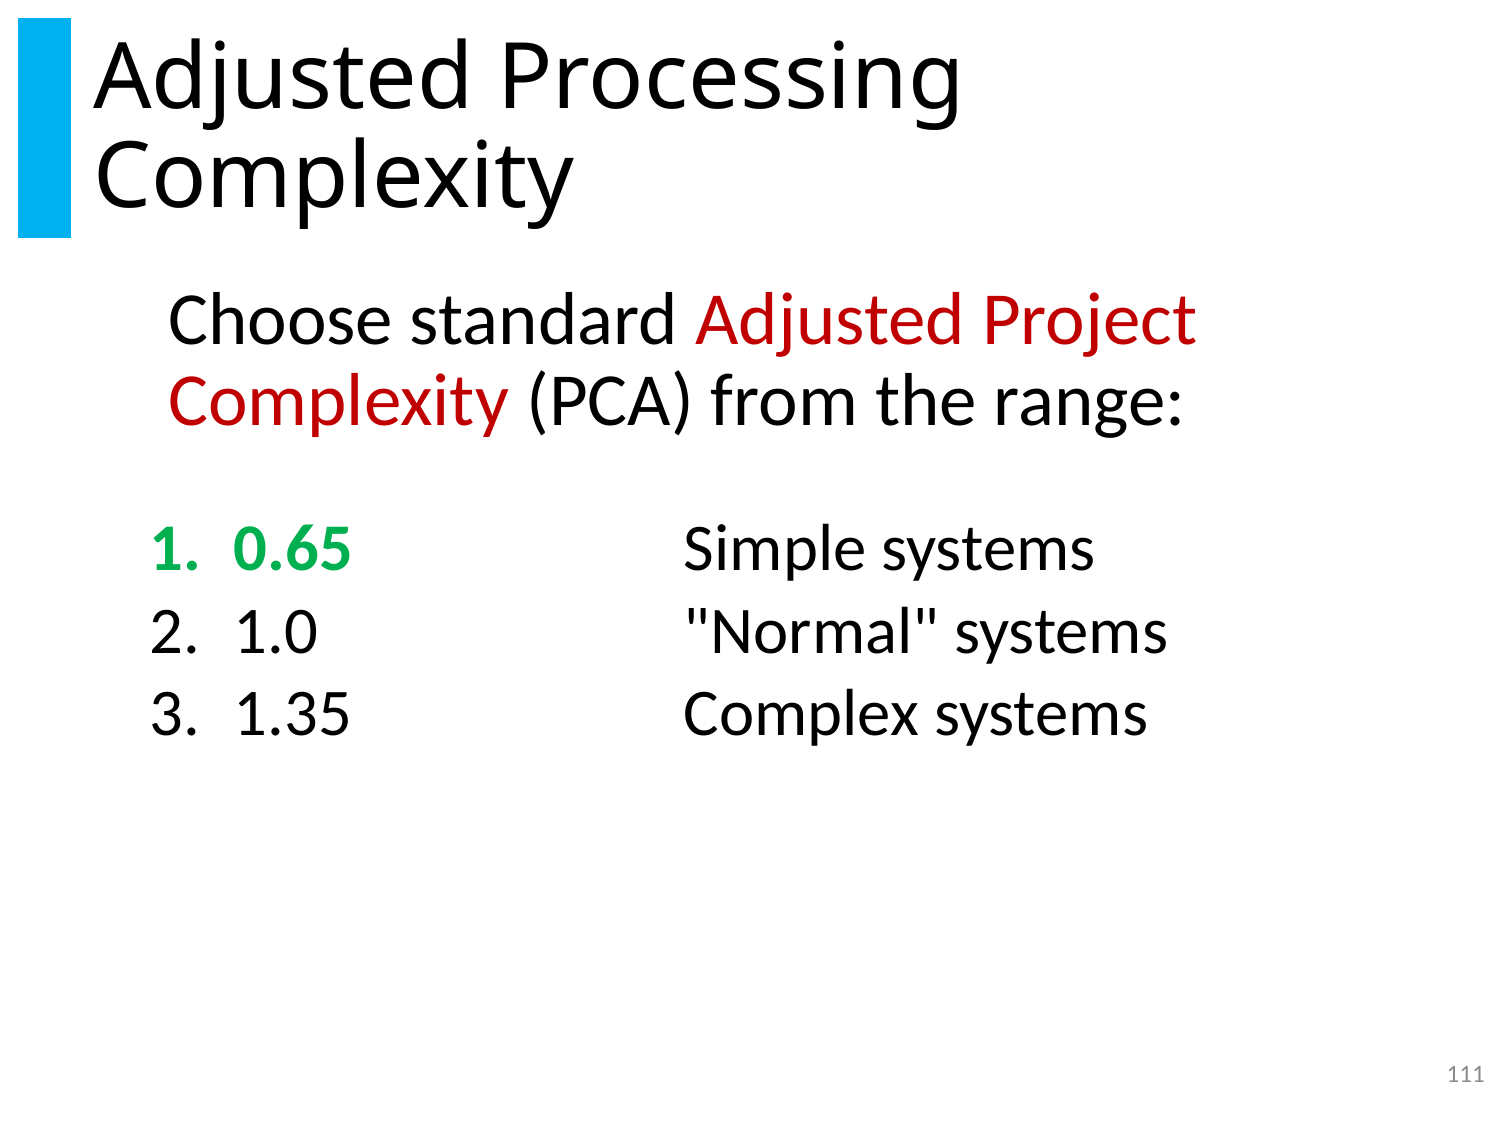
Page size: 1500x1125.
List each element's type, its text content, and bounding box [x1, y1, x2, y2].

slide_number 111 [1162, 1042, 1500, 1103]
list Choose standard Adjusted Project Complexity (PCA) from the range: 0.65 Simple systems 1.0 "Normal" systems 1.35 Complex systems [78, 272, 1443, 1070]
title Adjusted Processing Complexity [78, 19, 1443, 237]
